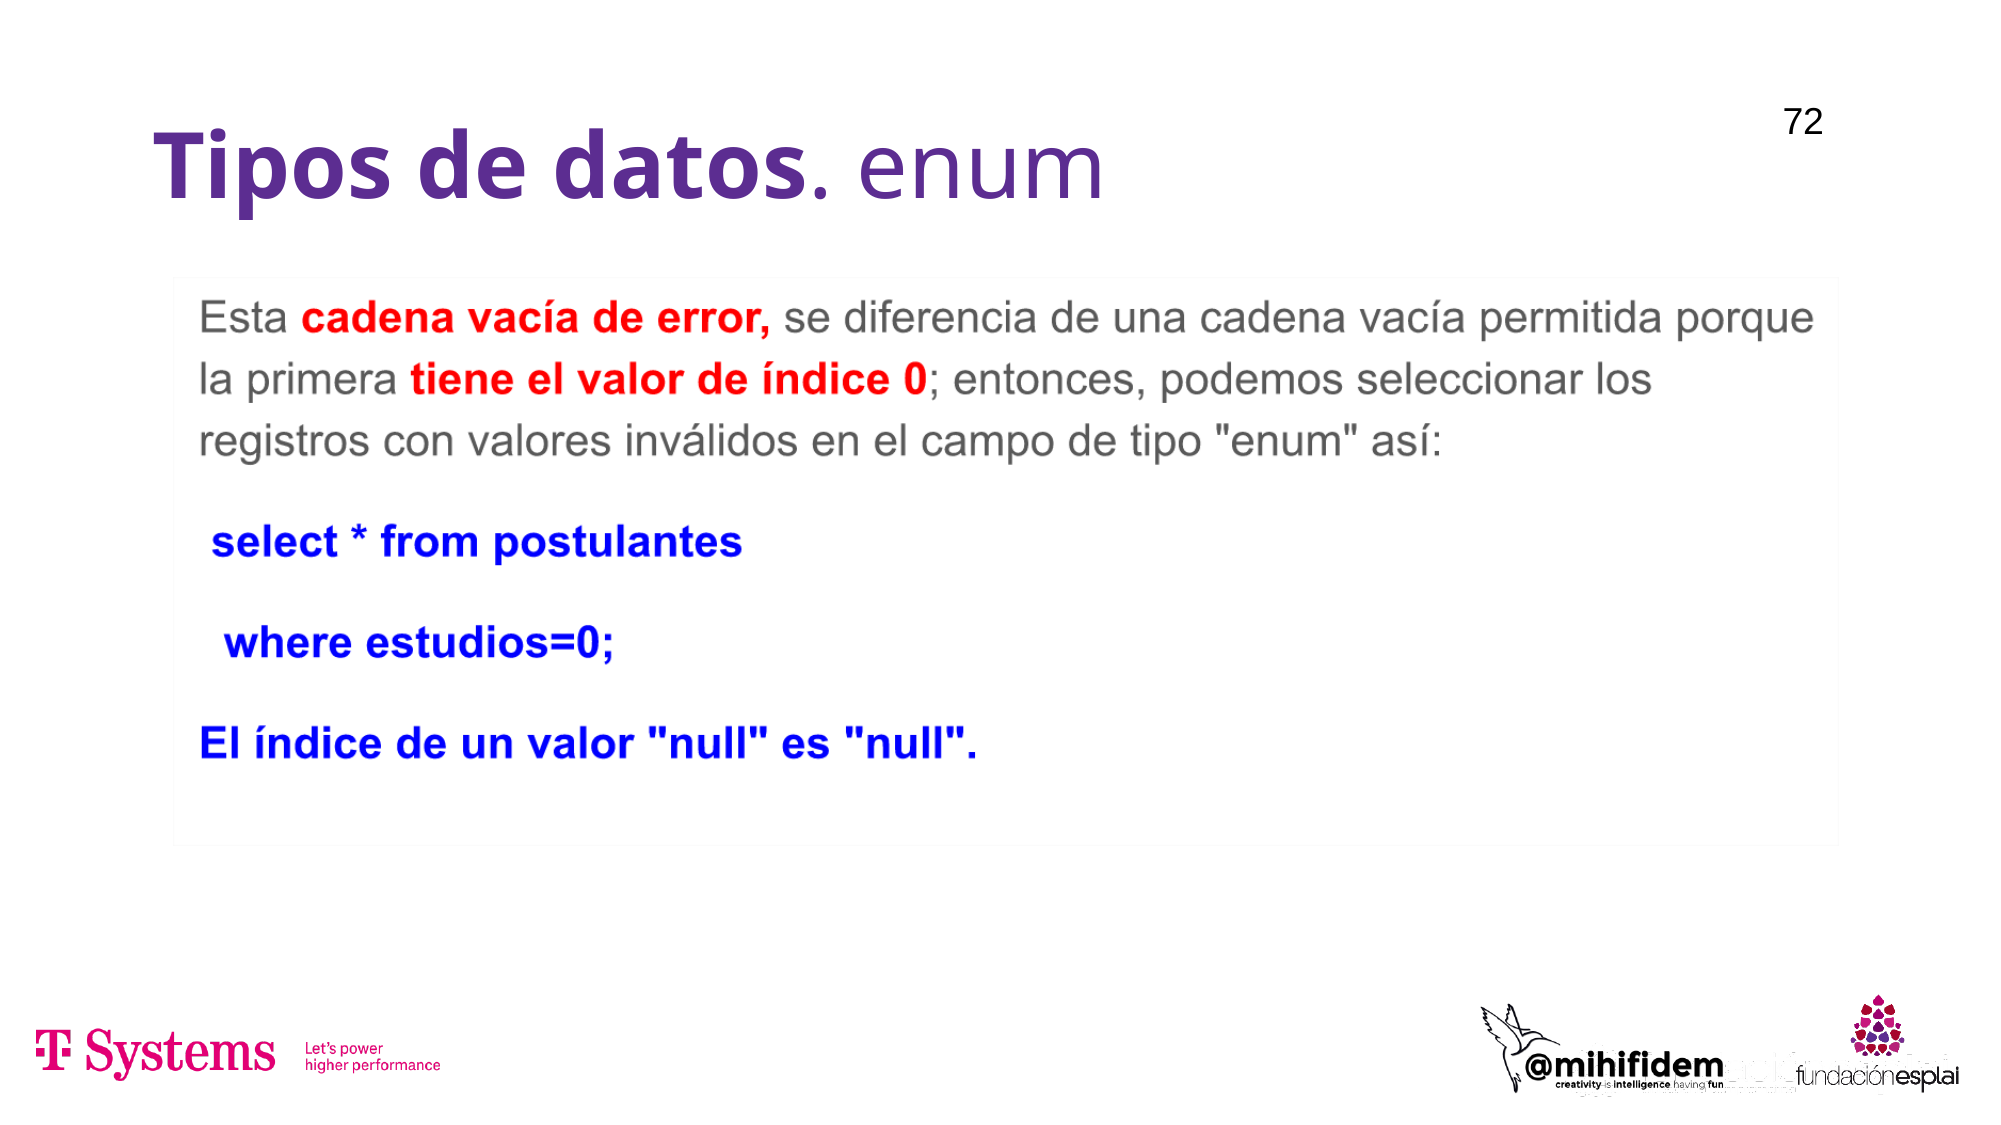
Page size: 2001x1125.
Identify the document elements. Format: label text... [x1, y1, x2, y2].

text_box 72 [1767, 89, 1863, 150]
picture [1472, 986, 1965, 1103]
picture [172, 277, 1840, 847]
text_box Tipos de datos. enum [137, 59, 1863, 278]
picture [36, 1027, 440, 1081]
